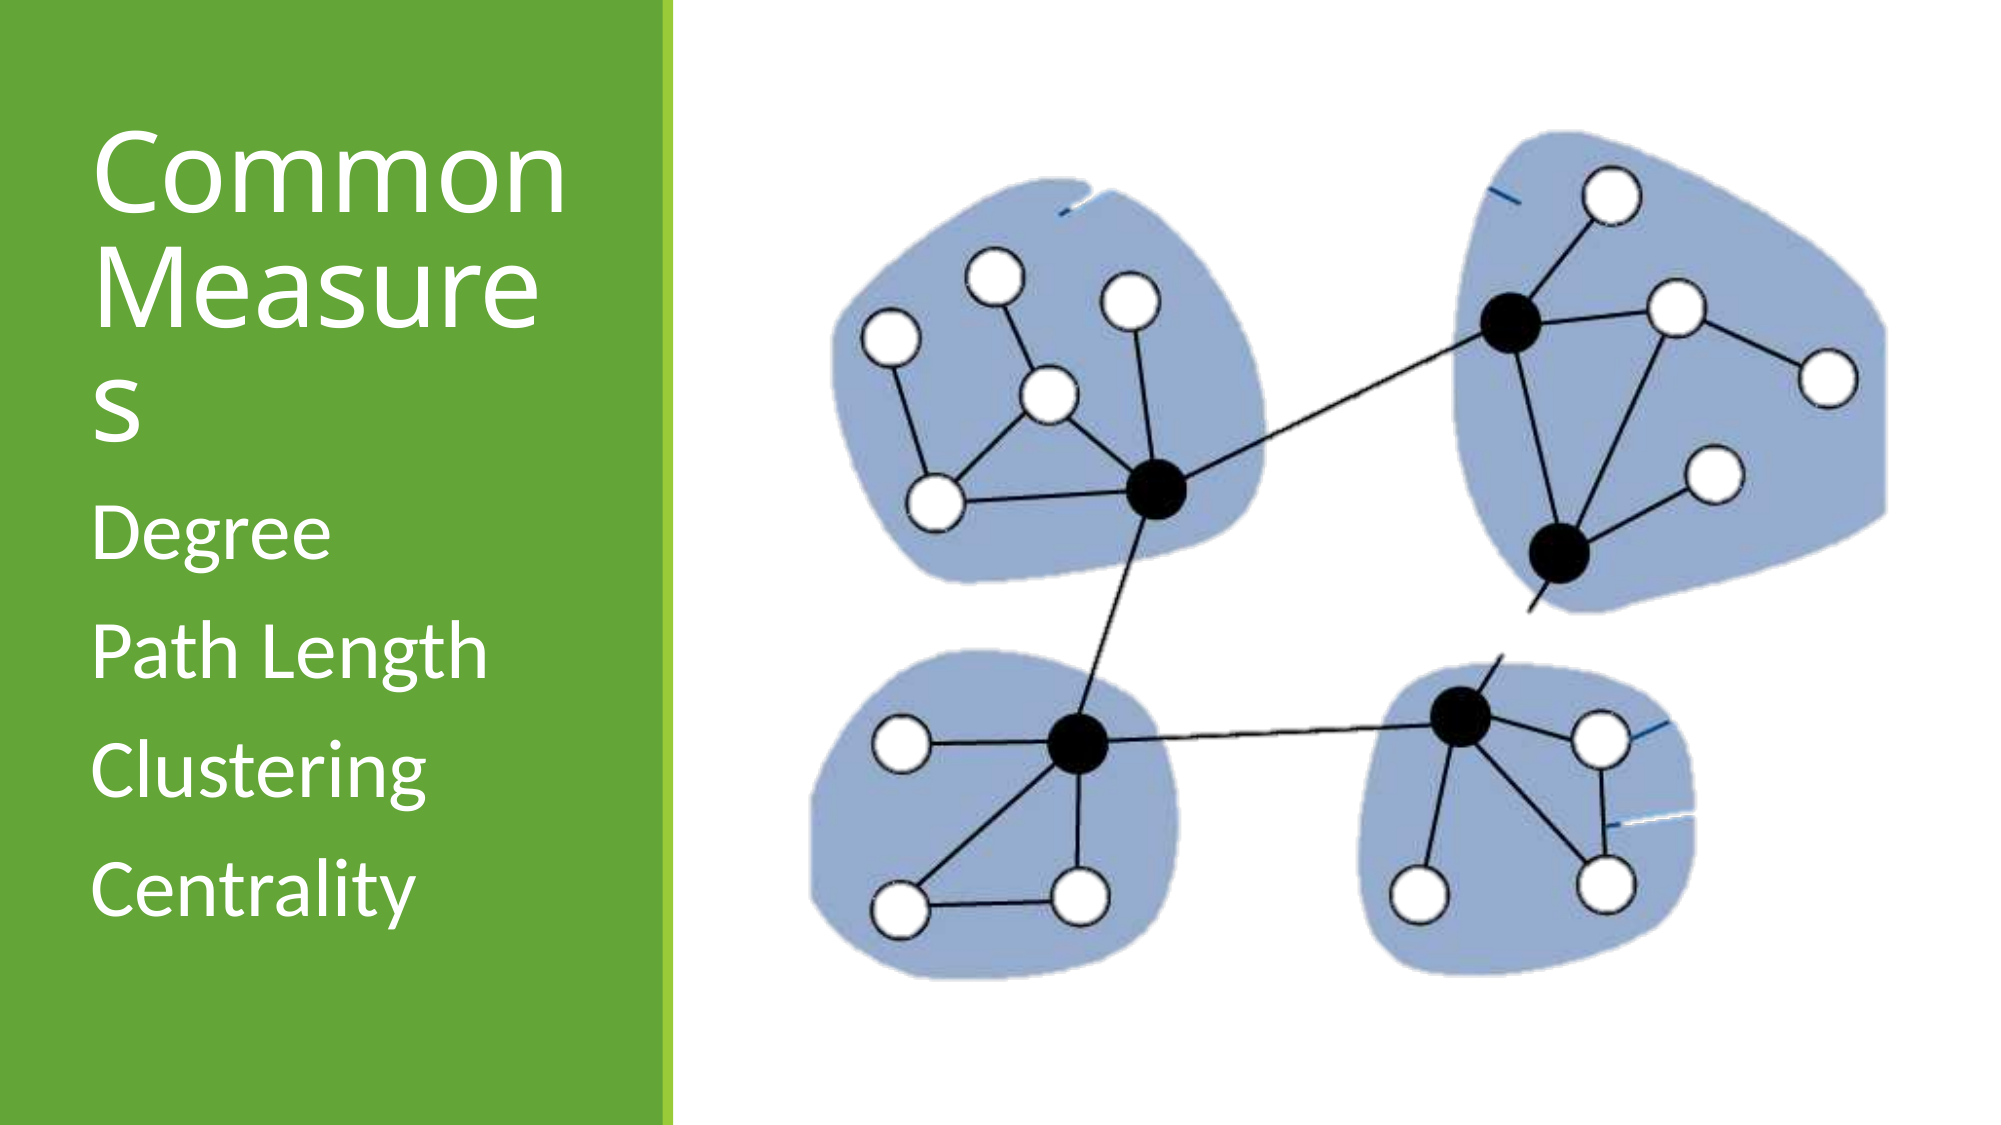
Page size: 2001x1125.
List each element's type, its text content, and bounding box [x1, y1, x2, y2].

list Degree Path Length Clustering Centrality [75, 479, 600, 1035]
title Common Measures [75, 97, 600, 473]
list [677, 0, 2000, 1125]
